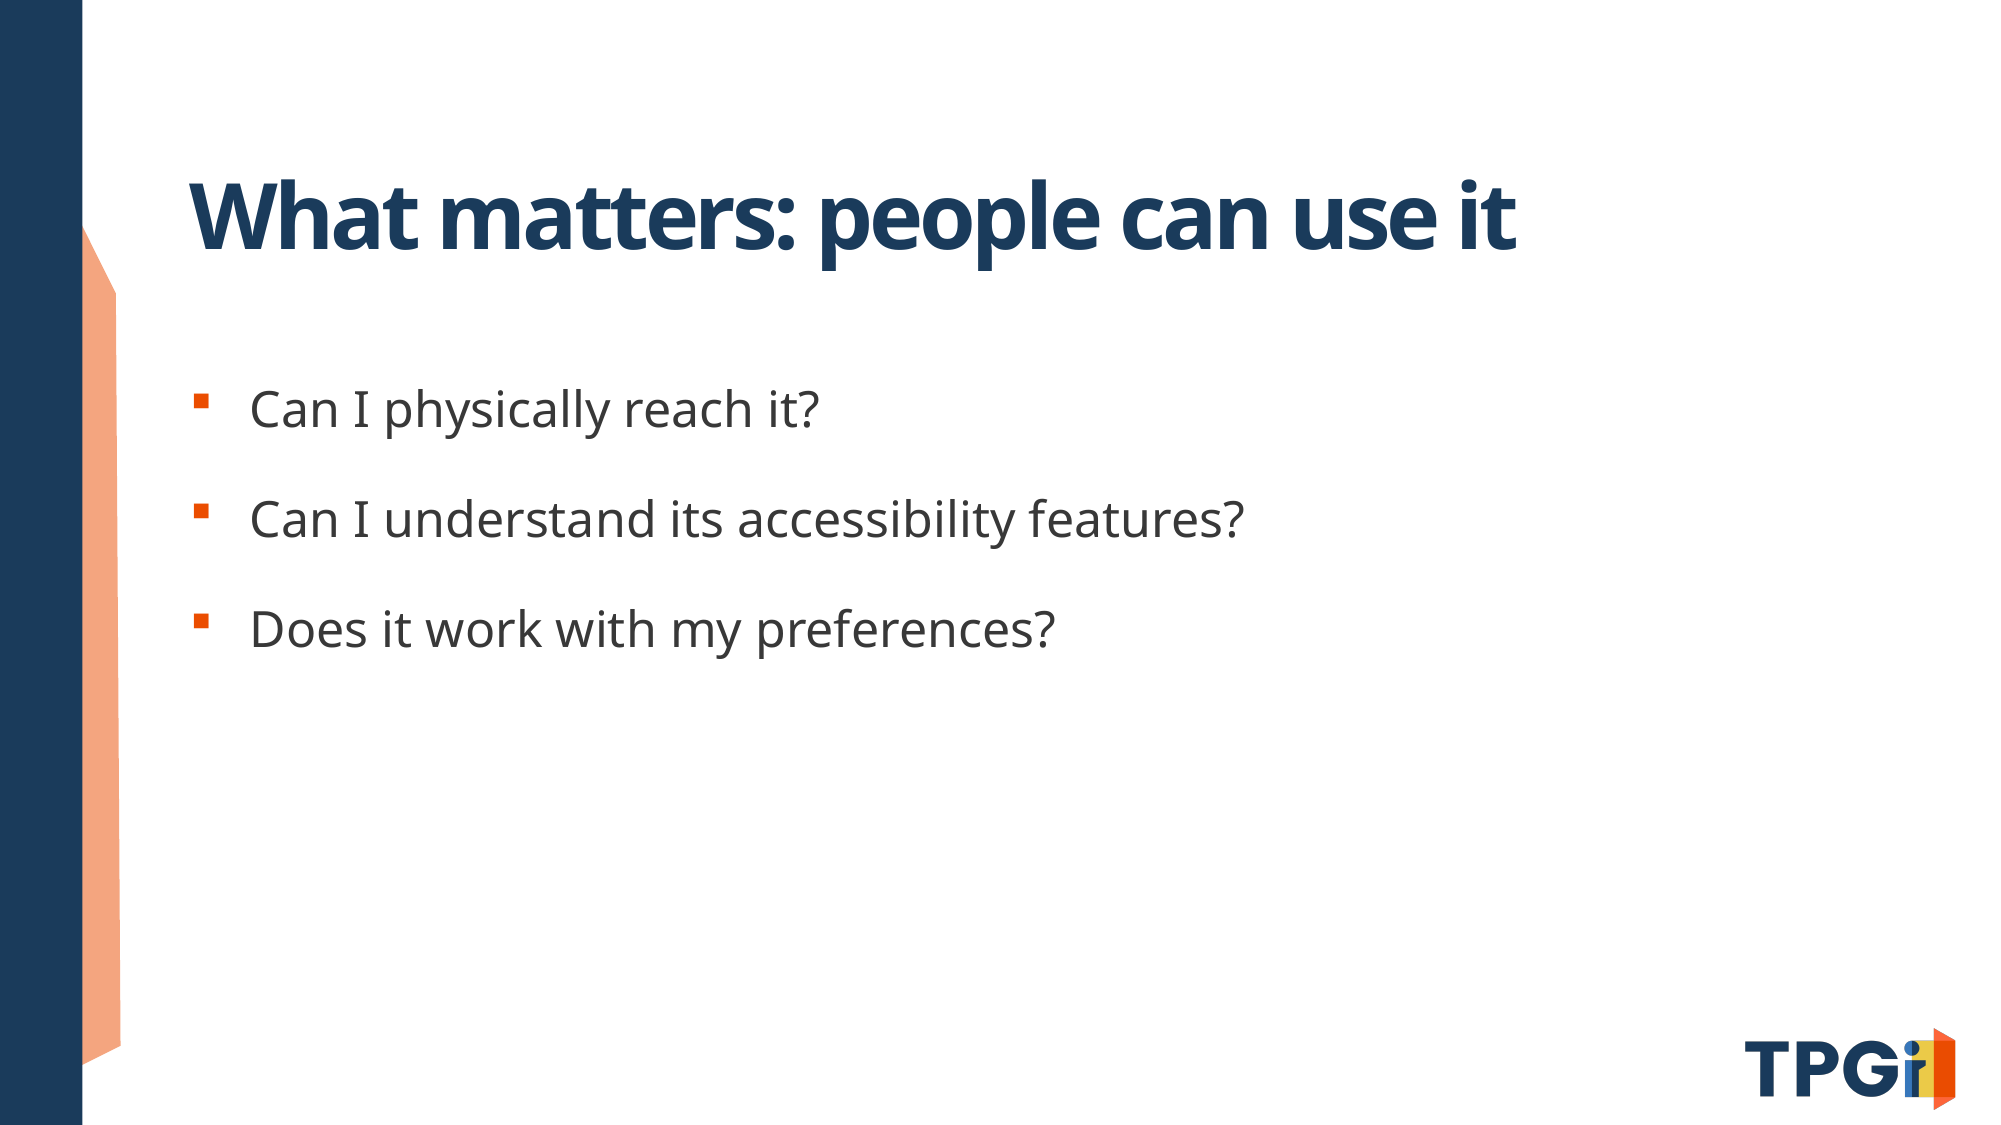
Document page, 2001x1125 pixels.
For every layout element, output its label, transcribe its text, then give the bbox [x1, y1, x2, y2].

title What matters: people can use it [174, 59, 1825, 278]
picture [1745, 1028, 1956, 1110]
list Can I physically reach it? Can I understand its accessibility features? Does it work with my preferences? [174, 369, 1825, 1014]
